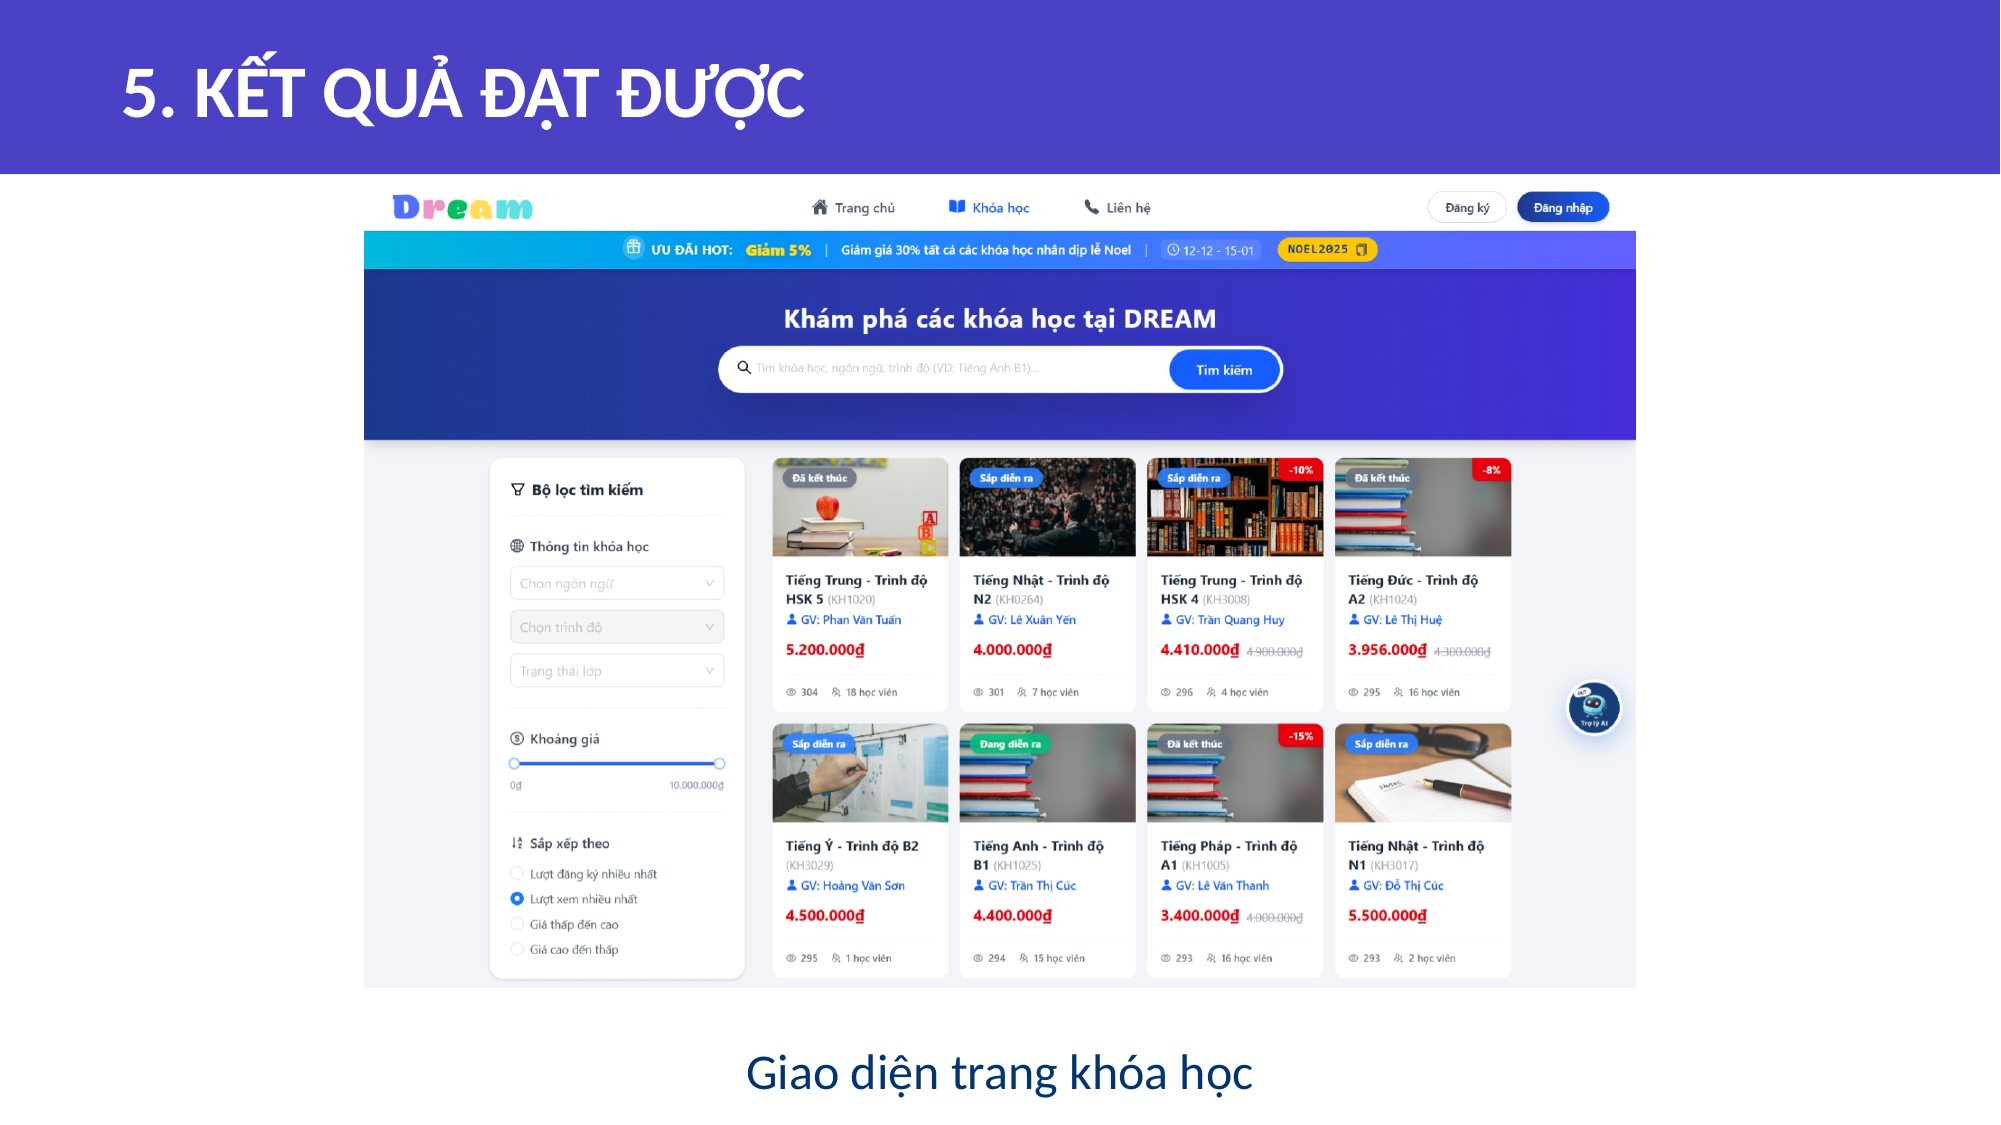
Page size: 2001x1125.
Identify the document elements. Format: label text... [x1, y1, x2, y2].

title 5. KẾT QUẢ ĐẠT ĐƯỢC [106, 35, 1875, 141]
picture [364, 184, 1636, 988]
text_box Giao diện trang khóa học [510, 1032, 1490, 1107]
